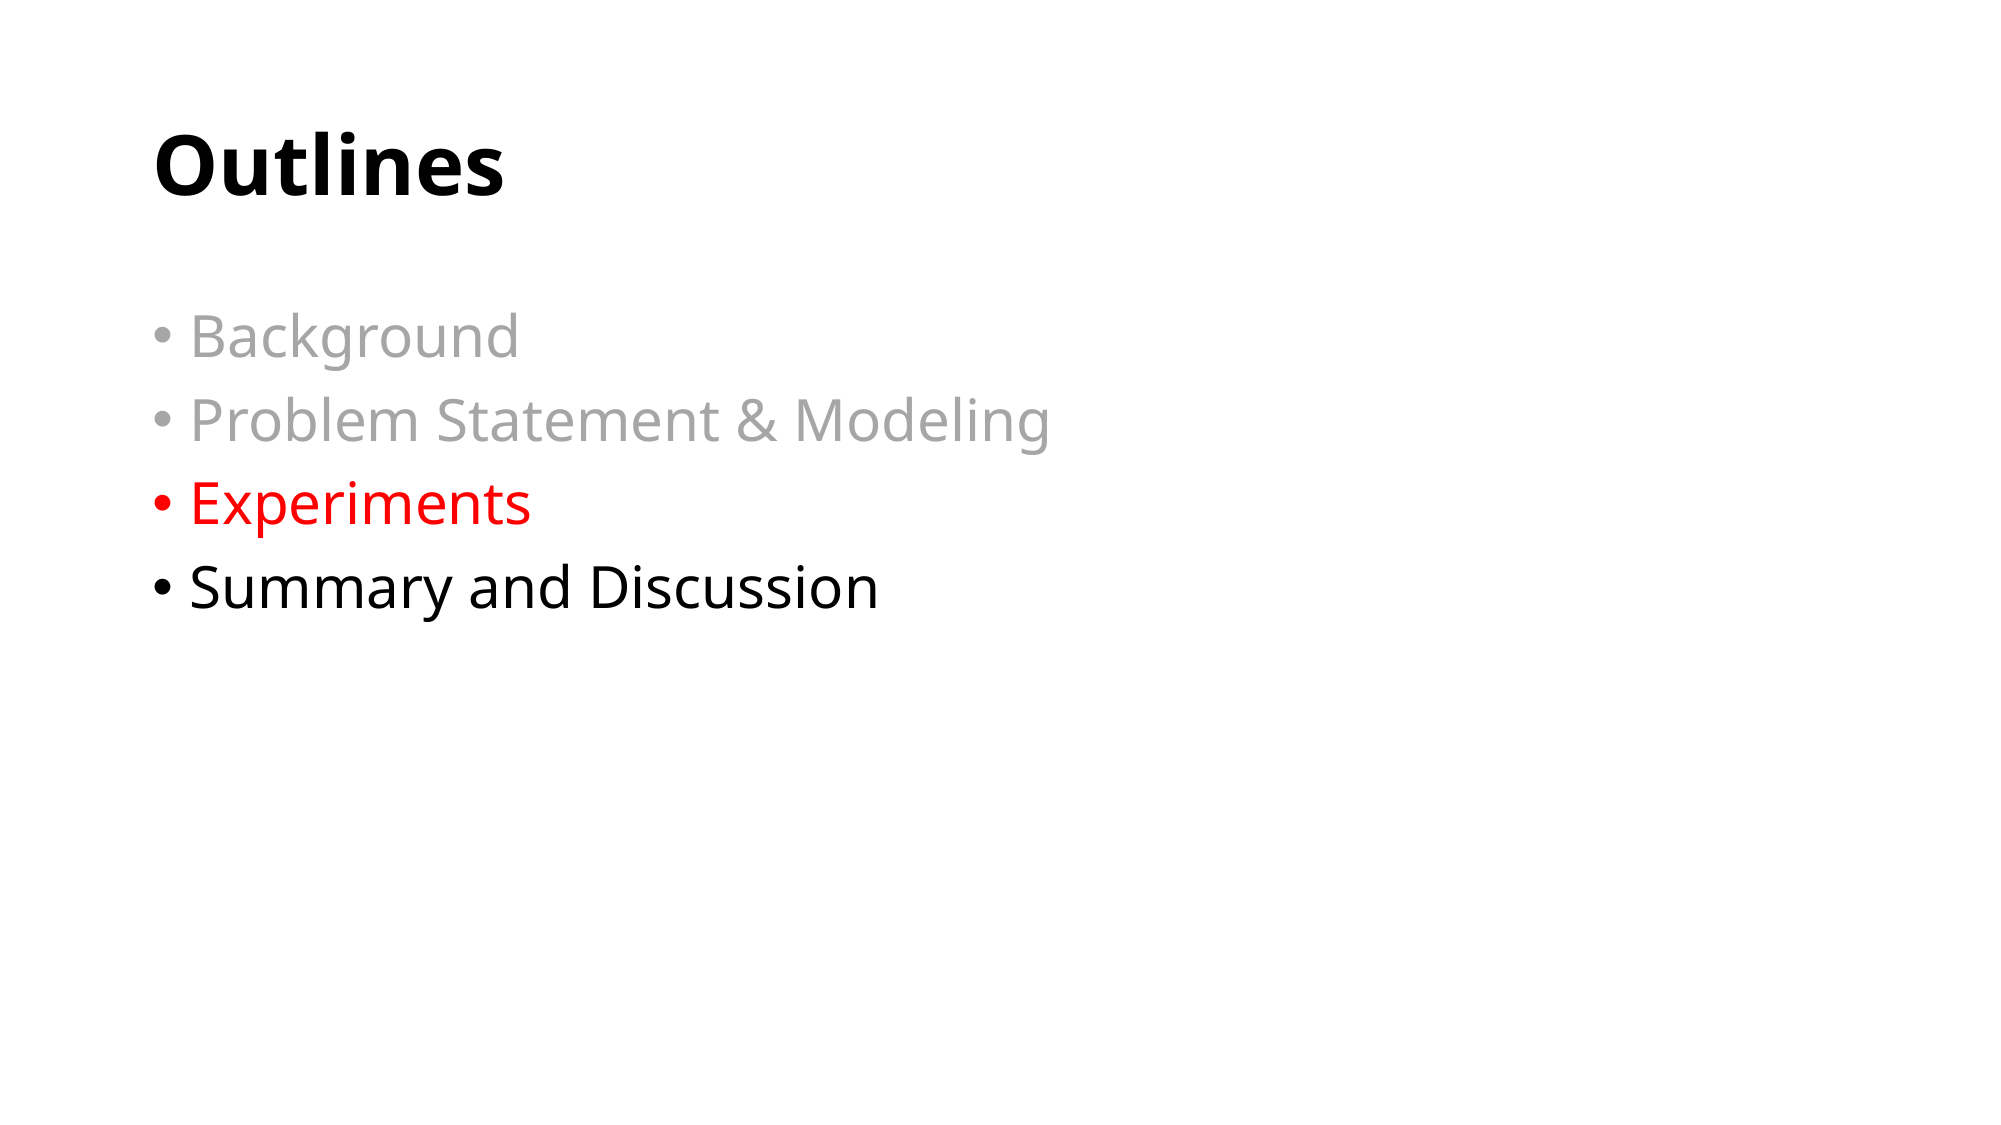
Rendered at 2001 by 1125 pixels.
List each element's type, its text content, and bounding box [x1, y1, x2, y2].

list Background Problem Statement & Modeling Experiments Summary and Discussion [137, 299, 1976, 1014]
title Outlines [137, 59, 1863, 278]
